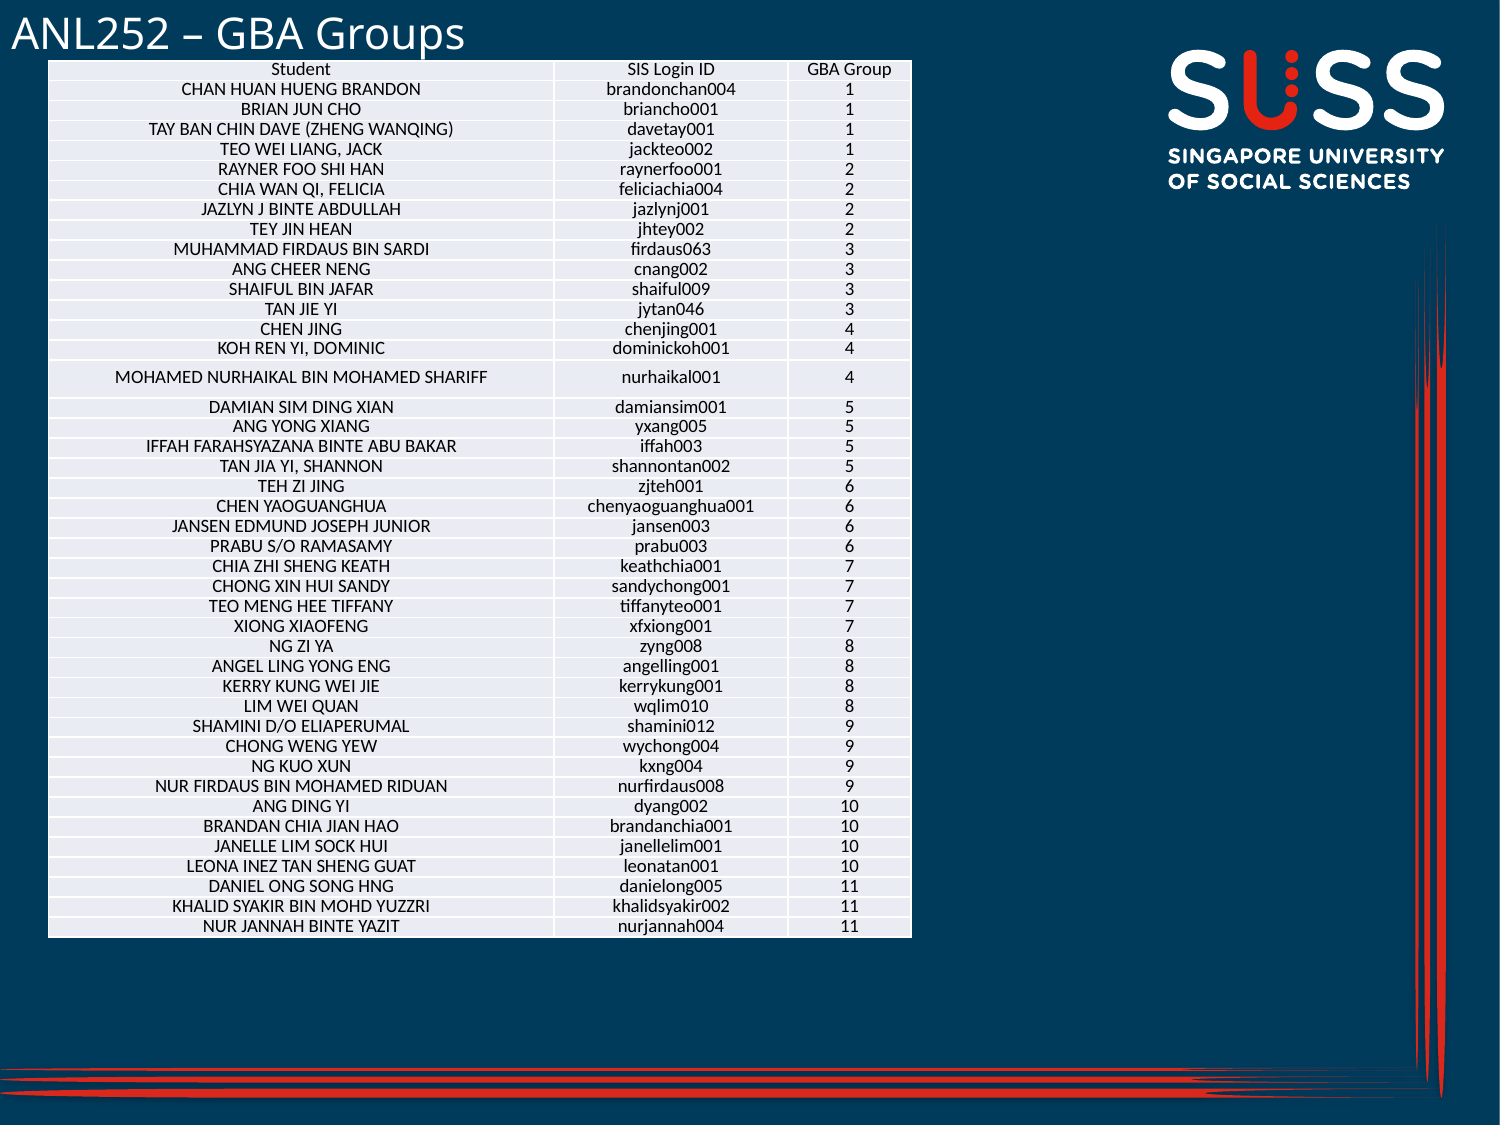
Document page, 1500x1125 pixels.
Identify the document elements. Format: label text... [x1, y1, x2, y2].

table_cell 6 [789, 539, 910, 557]
table_cell SHAMINI D/O ELIAPERUMAL [49, 718, 553, 736]
table_cell iffah003 [555, 439, 787, 457]
table_cell LIM WEI QUAN [49, 698, 553, 717]
table_cell KOH REN YI, DOMINIC [49, 341, 553, 359]
table_cell 11 [789, 918, 910, 936]
table_cell dyang002 [555, 798, 787, 816]
table_cell shannontan002 [555, 459, 787, 477]
table_cell xfxiong001 [555, 618, 787, 637]
table_cell SHAIFUL BIN JAFAR [49, 281, 553, 299]
table_cell ANG DING YI [49, 798, 553, 816]
table_cell shaiful009 [555, 281, 787, 299]
table_cell davetay001 [555, 121, 787, 140]
table_cell 8 [789, 698, 910, 717]
table_cell PRABU S/O RAMASAMY [49, 539, 553, 557]
table_cell NG ZI YA [49, 638, 553, 657]
table_cell ANG CHEER NENG [49, 261, 553, 279]
table_cell nurhaikal001 [555, 361, 787, 397]
table_cell TAN JIE YI [49, 301, 553, 319]
table_cell khalidsyakir002 [555, 898, 787, 916]
table_cell 8 [789, 678, 910, 697]
table_cell NUR JANNAH BINTE YAZIT [49, 918, 553, 936]
table_cell MUHAMMAD FIRDAUS BIN SARDI [49, 241, 553, 259]
table_cell TEY JIN HEAN [49, 221, 553, 239]
table_cell 5 [789, 419, 910, 437]
table_cell CHAN HUAN HUENG BRANDON [49, 81, 553, 100]
table_cell ANGEL LING YONG ENG [49, 658, 553, 677]
table_cell 3 [789, 281, 910, 299]
table_cell zyng008 [555, 638, 787, 657]
table_cell jytan046 [555, 301, 787, 319]
table_cell 1 [789, 81, 910, 100]
table_cell XIONG XIAOFENG [49, 618, 553, 637]
table_cell TEO MENG HEE TIFFANY [49, 599, 553, 617]
table_cell 4 [789, 361, 910, 397]
table_cell 4 [789, 341, 910, 359]
table_cell cnang002 [555, 261, 787, 279]
table_header SIS Login ID [555, 62, 787, 80]
table_cell 11 [789, 878, 910, 896]
table_cell jansen003 [555, 519, 787, 537]
table_cell MOHAMED NURHAIKAL BIN MOHAMED SHARIFF [49, 361, 553, 397]
table_cell TAY BAN CHIN DAVE (ZHENG WANQING) [49, 121, 553, 140]
table_cell 6 [789, 499, 910, 517]
table_cell 10 [789, 818, 910, 836]
table_cell KERRY KUNG WEI JIE [49, 678, 553, 697]
table_cell damiansim001 [555, 399, 787, 417]
table_cell CHEN JING [49, 321, 553, 339]
table_cell chenyaoguanghua001 [555, 499, 787, 517]
table_cell 1 [789, 121, 910, 140]
table_cell JAZLYN J BINTE ABDULLAH [49, 201, 553, 219]
table_cell yxang005 [555, 419, 787, 437]
table_cell kerrykung001 [555, 678, 787, 697]
table_cell 8 [789, 658, 910, 677]
table_cell leonatan001 [555, 858, 787, 876]
table_cell ANG YONG XIANG [49, 419, 553, 437]
table_cell 10 [789, 858, 910, 876]
table_cell 11 [789, 898, 910, 916]
table_cell 9 [789, 718, 910, 736]
table_cell 2 [789, 201, 910, 219]
table_cell jhtey002 [555, 221, 787, 239]
table_cell TEO WEI LIANG, JACK [49, 141, 553, 160]
table_cell tiffanyteo001 [555, 599, 787, 617]
table_cell prabu003 [555, 539, 787, 557]
table_cell DAMIAN SIM DING XIAN [49, 399, 553, 417]
table_cell 7 [789, 579, 910, 597]
table_cell brandonchan004 [555, 81, 787, 100]
table_cell 7 [789, 618, 910, 637]
table_cell 2 [789, 161, 910, 180]
title ANL252 – GBA Groups [0, 0, 1018, 75]
table_cell brandanchia001 [555, 818, 787, 836]
table_cell shamini012 [555, 718, 787, 736]
table_cell 1 [789, 101, 910, 120]
table_cell JANSEN EDMUND JOSEPH JUNIOR [49, 519, 553, 537]
table_cell briancho001 [555, 101, 787, 120]
table_cell 10 [789, 838, 910, 856]
table_cell jazlynj001 [555, 201, 787, 219]
table_cell TAN JIA YI, SHANNON [49, 459, 553, 477]
table_cell feliciachia004 [555, 181, 787, 199]
table_cell wychong004 [555, 738, 787, 756]
table_cell CHEN YAOGUANGHUA [49, 499, 553, 517]
table_cell danielong005 [555, 878, 787, 896]
table_cell 9 [789, 738, 910, 756]
table_cell CHIA ZHI SHENG KEATH [49, 559, 553, 577]
table_cell nurjannah004 [555, 918, 787, 936]
table_cell angelling001 [555, 658, 787, 677]
table_header Student [49, 62, 553, 80]
table_cell BRIAN JUN CHO [49, 101, 553, 120]
table_cell 1 [789, 141, 910, 160]
table_cell 2 [789, 181, 910, 199]
table_cell RAYNER FOO SHI HAN [49, 161, 553, 180]
table_cell IFFAH FARAHSYAZANA BINTE ABU BAKAR [49, 439, 553, 457]
table_cell BRANDAN CHIA JIAN HAO [49, 818, 553, 836]
table_cell 7 [789, 559, 910, 577]
table_cell keathchia001 [555, 559, 787, 577]
table_cell NG KUO XUN [49, 758, 553, 776]
table_cell 6 [789, 479, 910, 497]
table_cell 5 [789, 439, 910, 457]
table_cell JANELLE LIM SOCK HUI [49, 838, 553, 856]
table_cell 3 [789, 301, 910, 319]
table_cell zjteh001 [555, 479, 787, 497]
table_cell 7 [789, 599, 910, 617]
table_cell 5 [789, 399, 910, 417]
table_cell dominickoh001 [555, 341, 787, 359]
table_cell 9 [789, 758, 910, 776]
table_cell jackteo002 [555, 141, 787, 160]
table_cell CHONG XIN HUI SANDY [49, 579, 553, 597]
table_cell wqlim010 [555, 698, 787, 717]
table_cell NUR FIRDAUS BIN MOHAMED RIDUAN [49, 778, 553, 796]
table_cell 2 [789, 221, 910, 239]
table_cell kxng004 [555, 758, 787, 776]
table_cell CHONG WENG YEW [49, 738, 553, 756]
table_cell raynerfoo001 [555, 161, 787, 180]
table_cell 3 [789, 261, 910, 279]
table_cell TEH ZI JING [49, 479, 553, 497]
table_cell firdaus063 [555, 241, 787, 259]
table_cell CHIA WAN QI, FELICIA [49, 181, 553, 199]
table_cell LEONA INEZ TAN SHENG GUAT [49, 858, 553, 876]
table_cell 4 [789, 321, 910, 339]
table_cell chenjing001 [555, 321, 787, 339]
table_cell 3 [789, 241, 910, 259]
table_cell nurfirdaus008 [555, 778, 787, 796]
table_cell DANIEL ONG SONG HNG [49, 878, 553, 896]
table_cell KHALID SYAKIR BIN MOHD YUZZRI [49, 898, 553, 916]
table_cell 6 [789, 519, 910, 537]
table_cell sandychong001 [555, 579, 787, 597]
table_cell janellelim001 [555, 838, 787, 856]
table_cell 10 [789, 798, 910, 816]
table_cell 5 [789, 459, 910, 477]
table_cell 9 [789, 778, 910, 796]
table_header GBA Group [789, 62, 910, 80]
table_cell 8 [789, 638, 910, 657]
